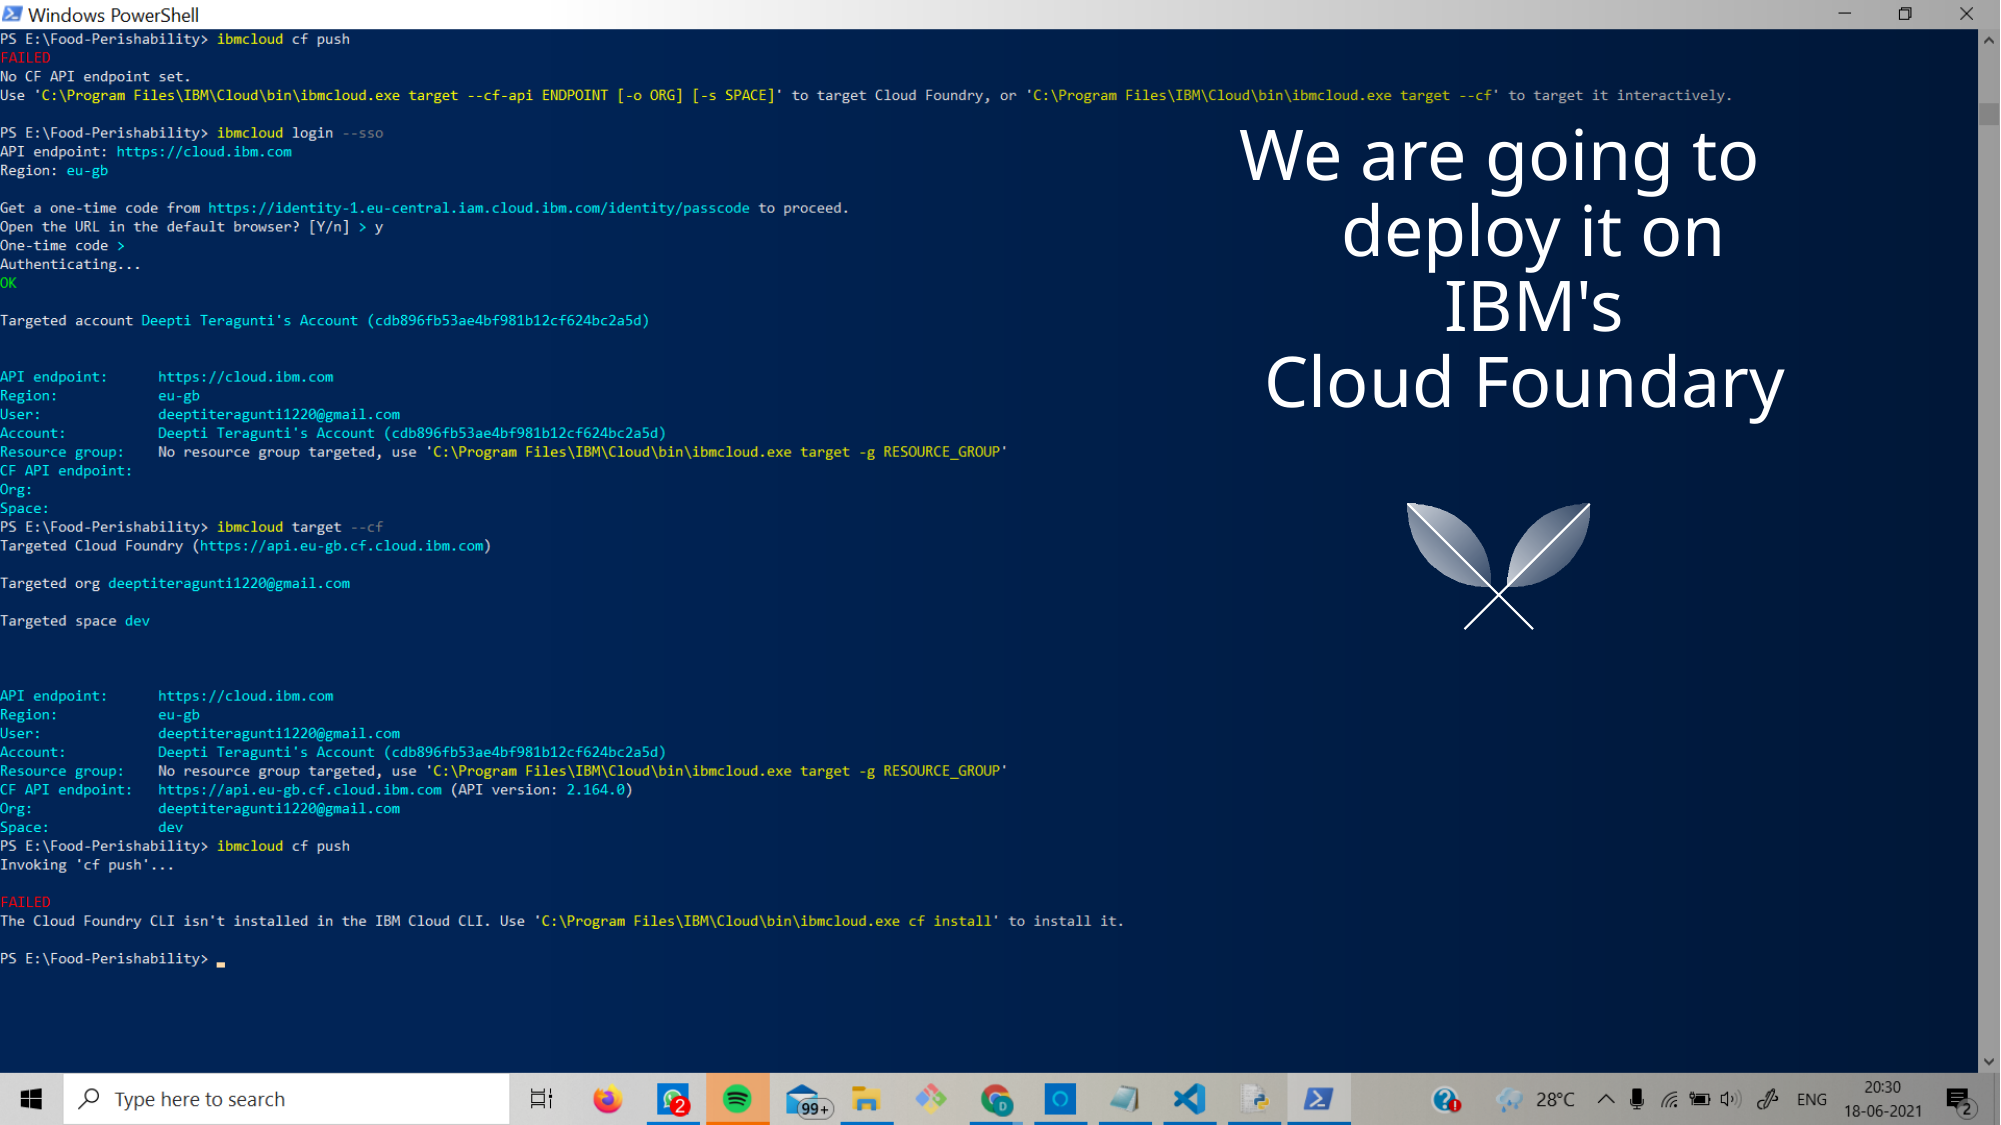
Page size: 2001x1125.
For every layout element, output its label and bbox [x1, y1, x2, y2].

list [0, 0, 2000, 1125]
text_box [1317, 465, 1682, 660]
